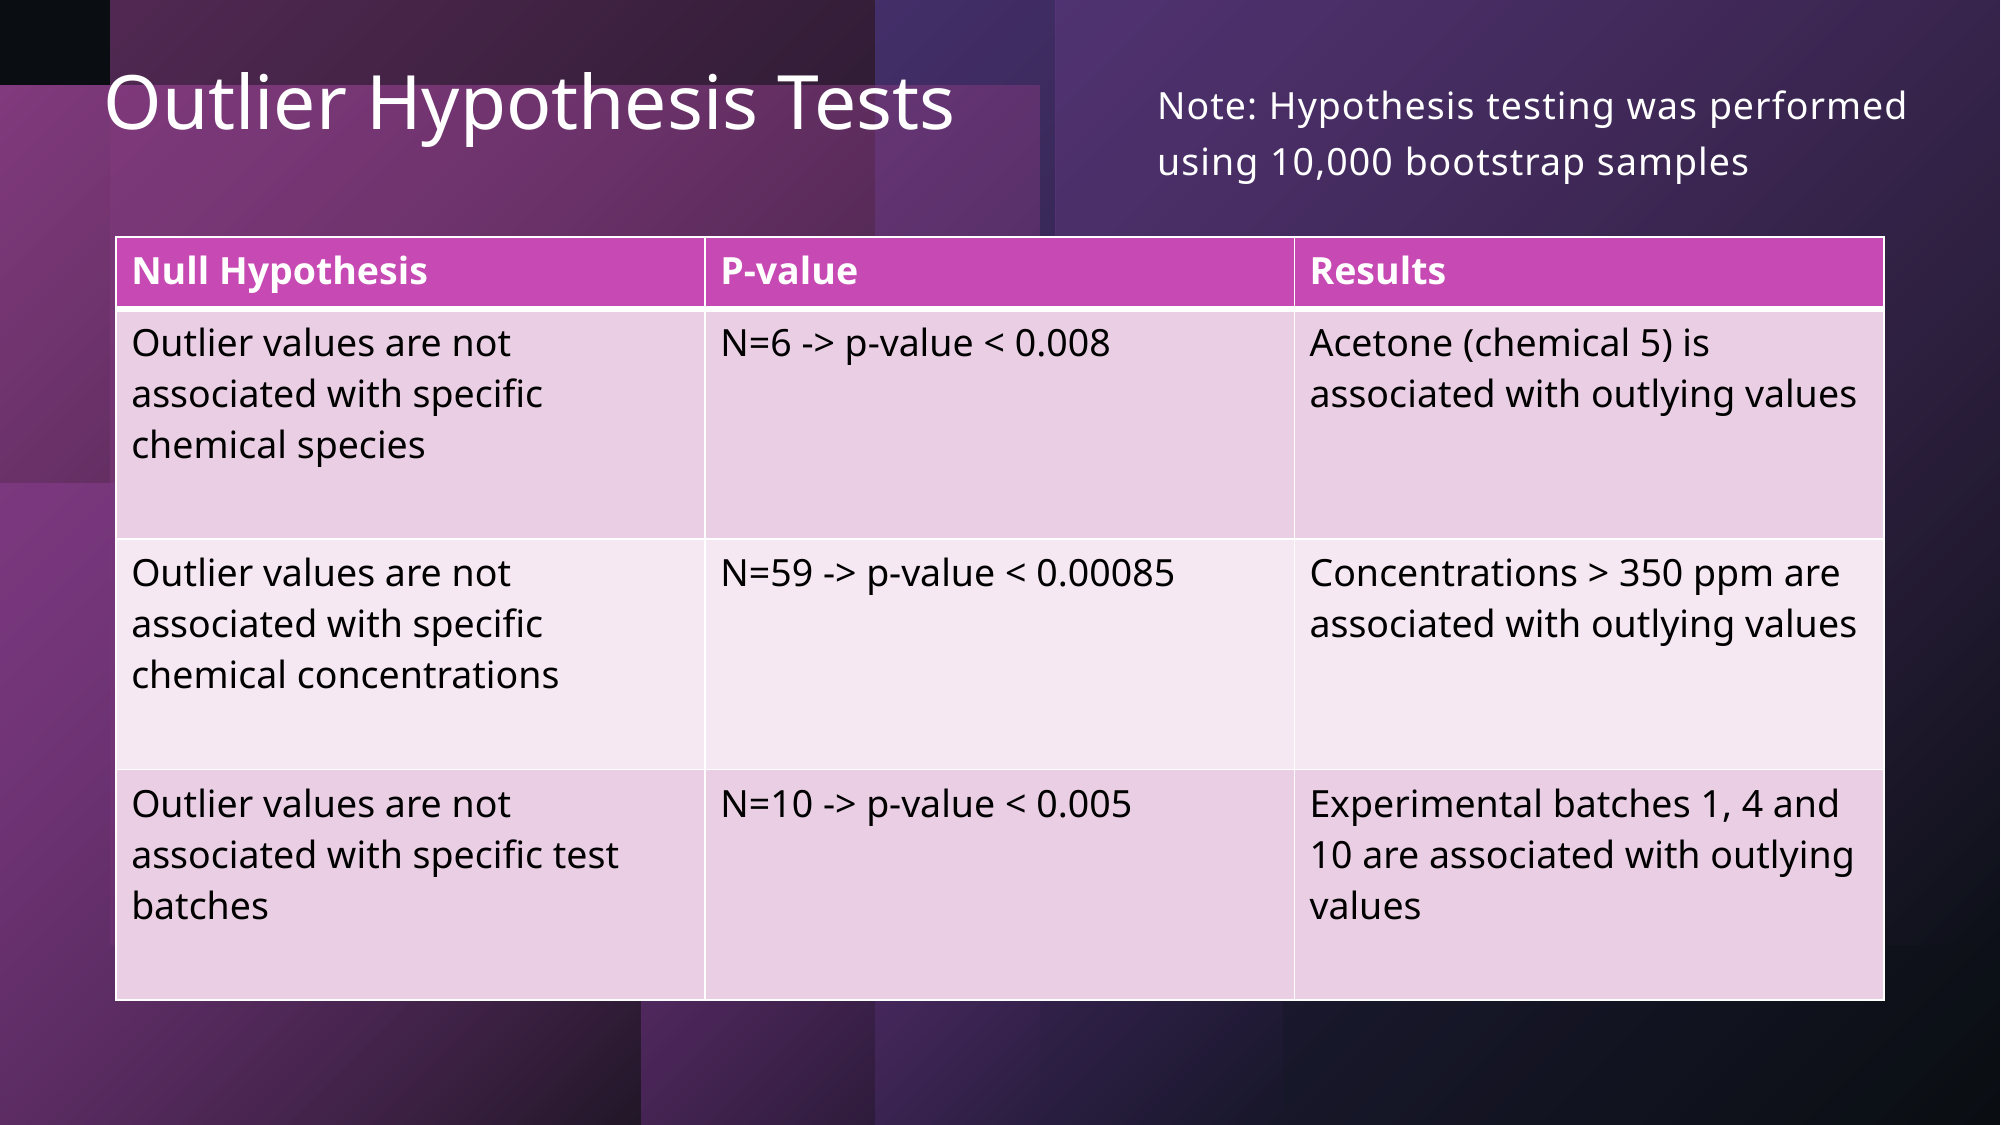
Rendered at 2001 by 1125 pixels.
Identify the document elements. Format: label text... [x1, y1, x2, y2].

text_box Note: Hypothesis testing was performed using 10,000 bootstrap samples [1142, 63, 1956, 203]
table_cell N=59 -> p-value < 0.00085 [706, 540, 1294, 769]
table_cell Outlier values are not associated with specific test batches [117, 770, 704, 999]
table_cell Outlier values are not associated with specific chemical species [117, 312, 704, 538]
table_cell Concentrations > 350 ppm are associated with outlying values [1295, 540, 1883, 769]
table_cell Experimental batches 1, 4 and 10 are associated with outlying values [1295, 770, 1883, 999]
title Outlier Hypothesis Tests [88, 56, 1908, 256]
table_header Results [1295, 238, 1883, 306]
table_cell N=10 -> p-value < 0.005 [706, 770, 1294, 999]
table_header Null Hypothesis [117, 238, 704, 306]
table_cell N=6 -> p-value < 0.008 [706, 312, 1294, 538]
table_cell Acetone (chemical 5) is associated with outlying values [1295, 312, 1883, 538]
table_header P-value [706, 238, 1294, 306]
table_cell Outlier values are not associated with specific chemical concentrations [117, 540, 704, 769]
